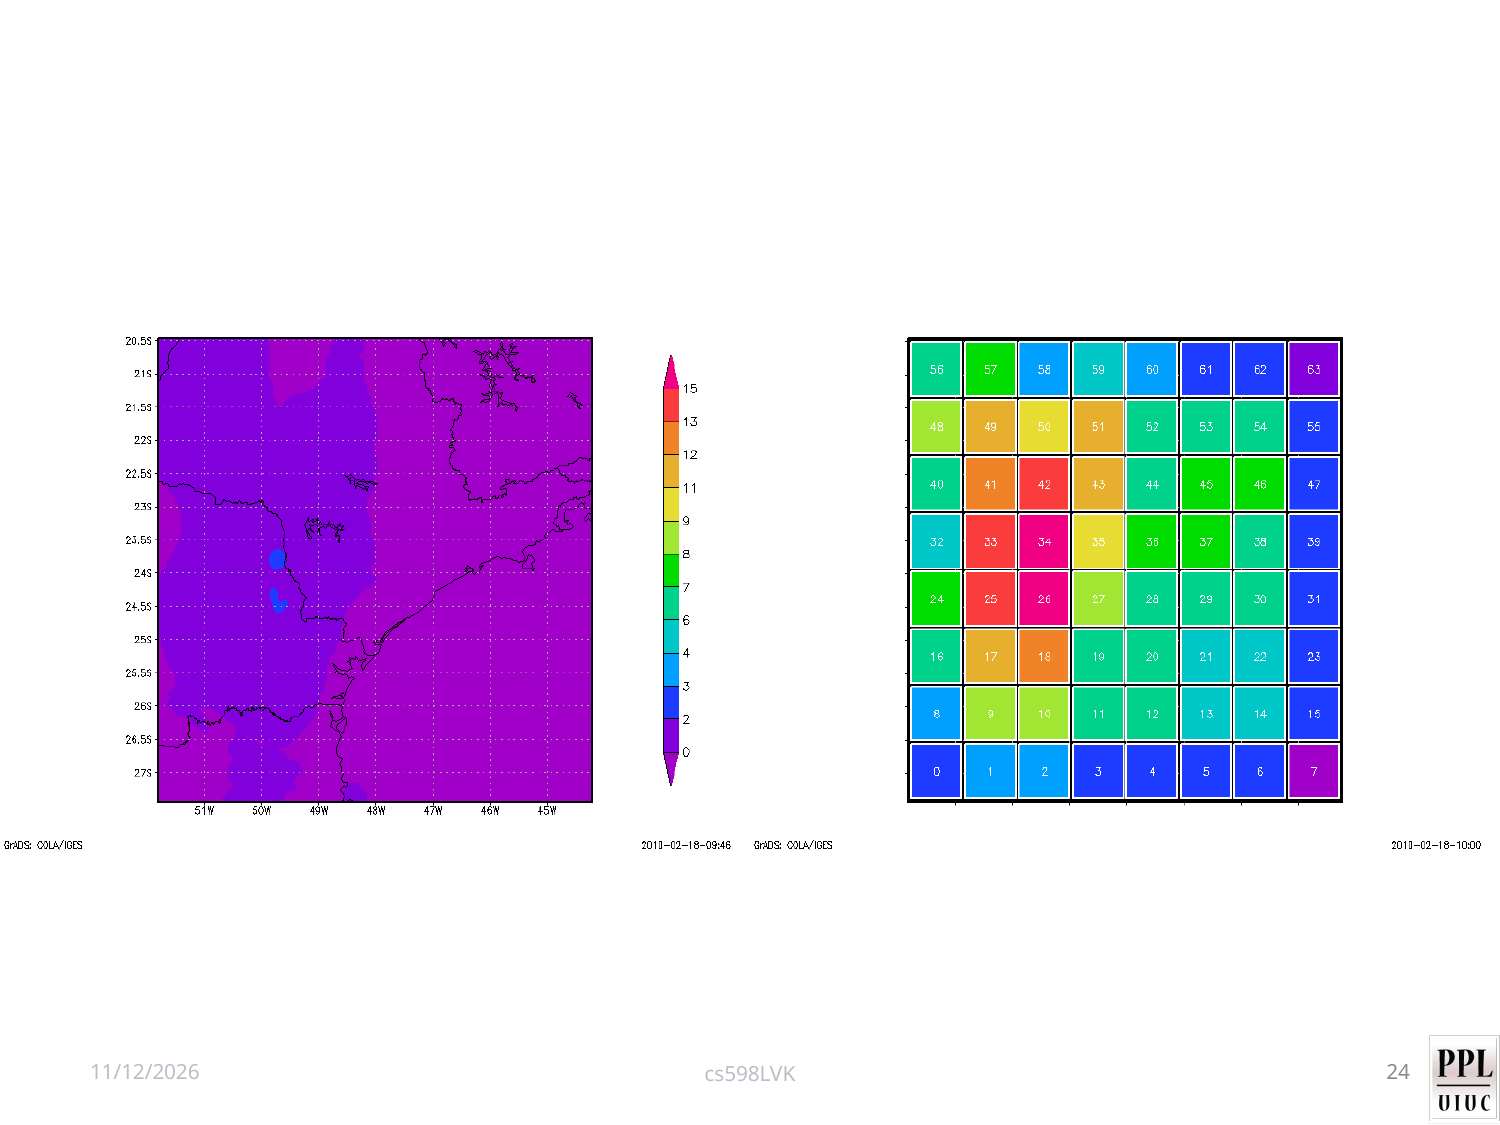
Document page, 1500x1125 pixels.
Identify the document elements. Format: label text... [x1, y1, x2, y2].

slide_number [75, 1042, 425, 1103]
footer cs598LVK [512, 1042, 988, 1103]
slide_number 24 [1074, 1042, 1425, 1103]
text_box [0, 286, 1500, 851]
picture [1425, 1032, 1500, 1125]
